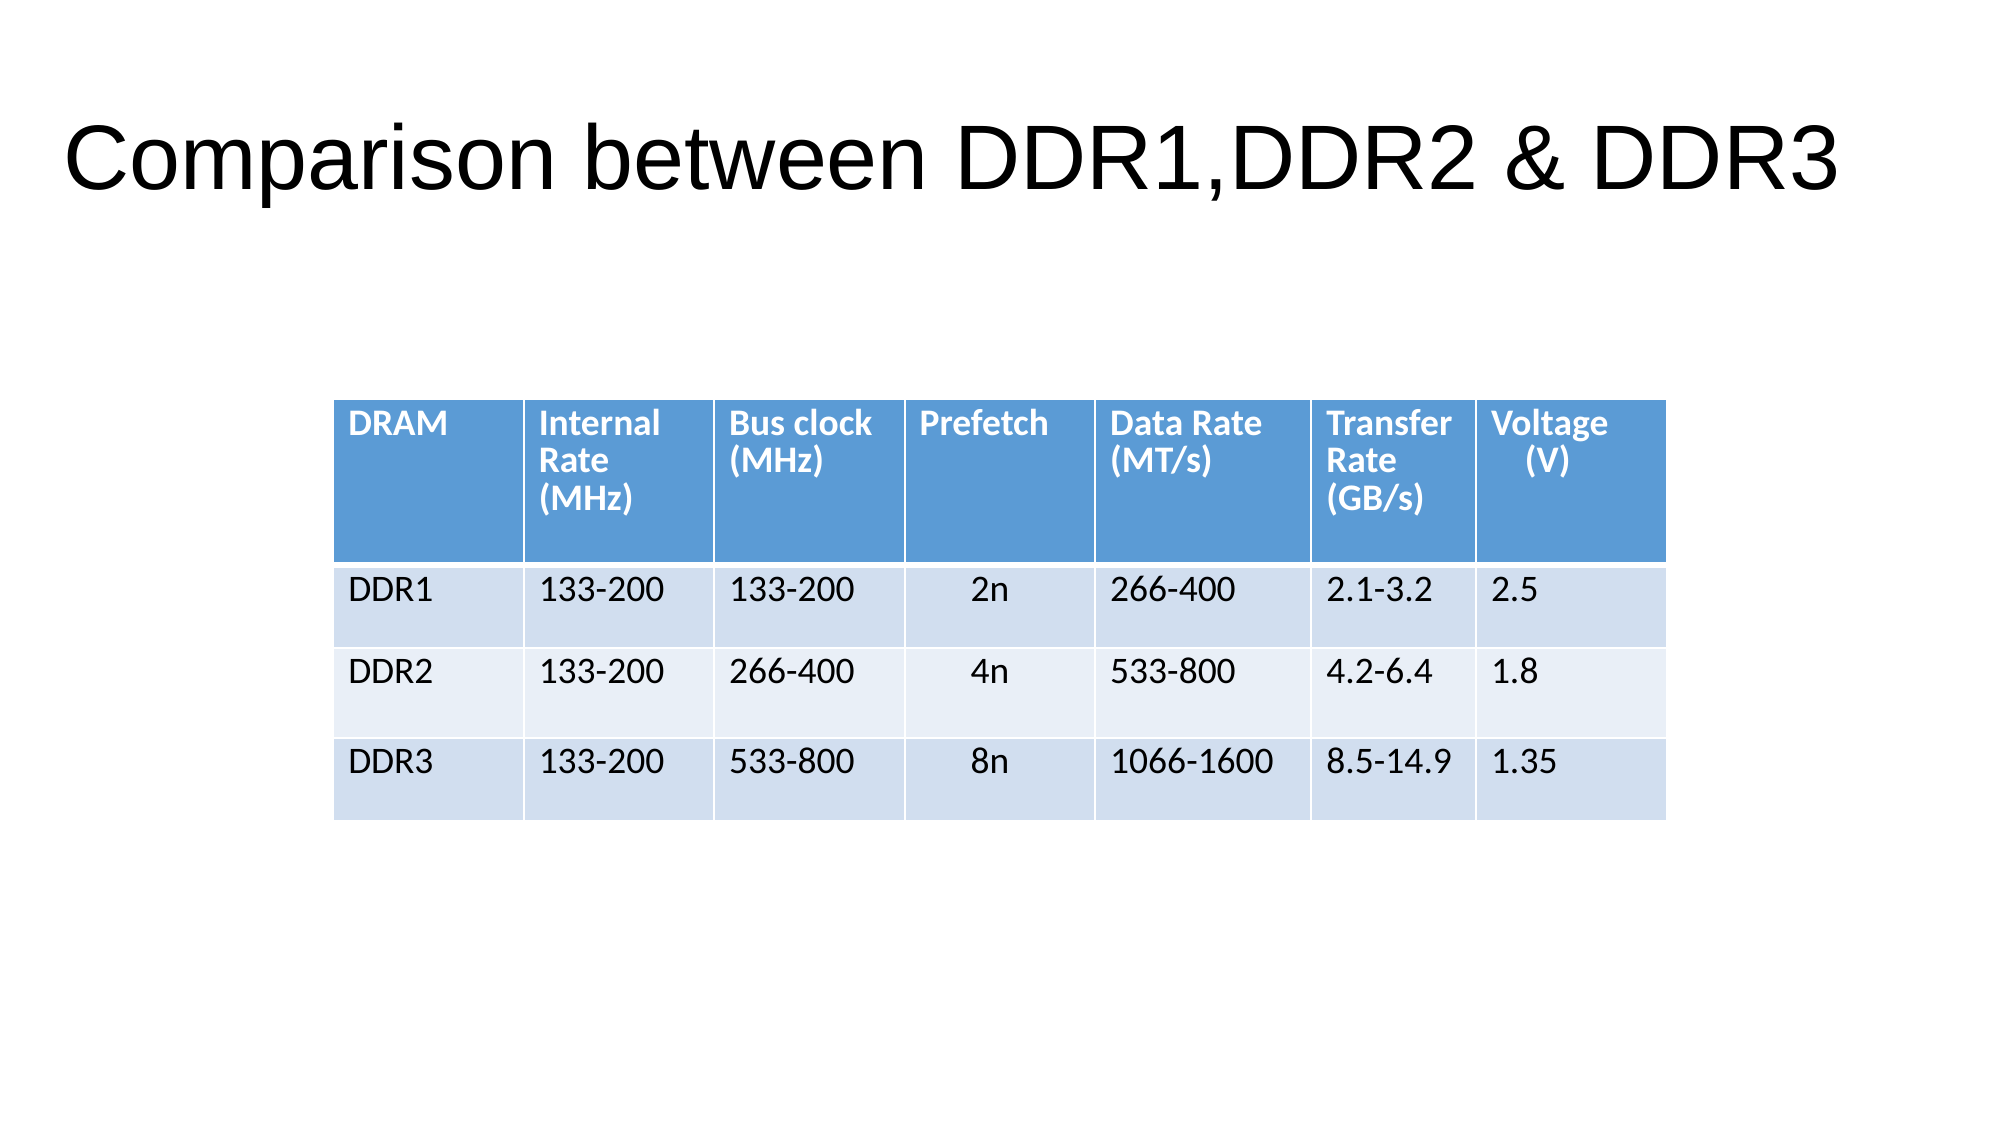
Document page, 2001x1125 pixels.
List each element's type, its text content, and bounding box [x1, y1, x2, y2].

table_header Transfer Rate (GB/s) [1312, 400, 1475, 562]
table_cell 1066-1600 [1096, 739, 1310, 820]
table_cell 533-800 [715, 739, 904, 820]
table_cell 8n [906, 739, 1094, 820]
table_cell 133-200 [525, 568, 713, 647]
table_cell 1.8 [1477, 649, 1666, 737]
table_cell 266-400 [715, 649, 904, 737]
table_header Internal Rate (MHz) [525, 400, 713, 562]
table_header DRAM [334, 400, 523, 562]
table_cell 2n [906, 568, 1094, 647]
table_cell 533-800 [1096, 649, 1310, 737]
table_cell DDR1 [334, 568, 523, 647]
table_cell 2.1-3.2 [1312, 568, 1475, 647]
table_cell 133-200 [525, 649, 713, 737]
table_header Data Rate (MT/s) [1096, 400, 1310, 562]
table_header Voltage (V) [1477, 400, 1666, 562]
list [137, 299, 1863, 1014]
title Comparison between DDR1,DDR2 & DDR3 [48, 50, 1952, 269]
table_header Bus clock (MHz) [715, 400, 904, 562]
table_header Prefetch [906, 400, 1094, 562]
table_cell DDR2 [334, 649, 523, 737]
table_cell DDR3 [334, 739, 523, 820]
table_cell 4.2-6.4 [1312, 649, 1475, 737]
table_cell 133-200 [715, 568, 904, 647]
table_cell 2.5 [1477, 568, 1666, 647]
table_cell 4n [906, 649, 1094, 737]
table_cell 133-200 [525, 739, 713, 820]
table_cell 8.5-14.9 [1312, 739, 1475, 820]
table_cell 1.35 [1477, 739, 1666, 820]
table_cell 266-400 [1096, 568, 1310, 647]
